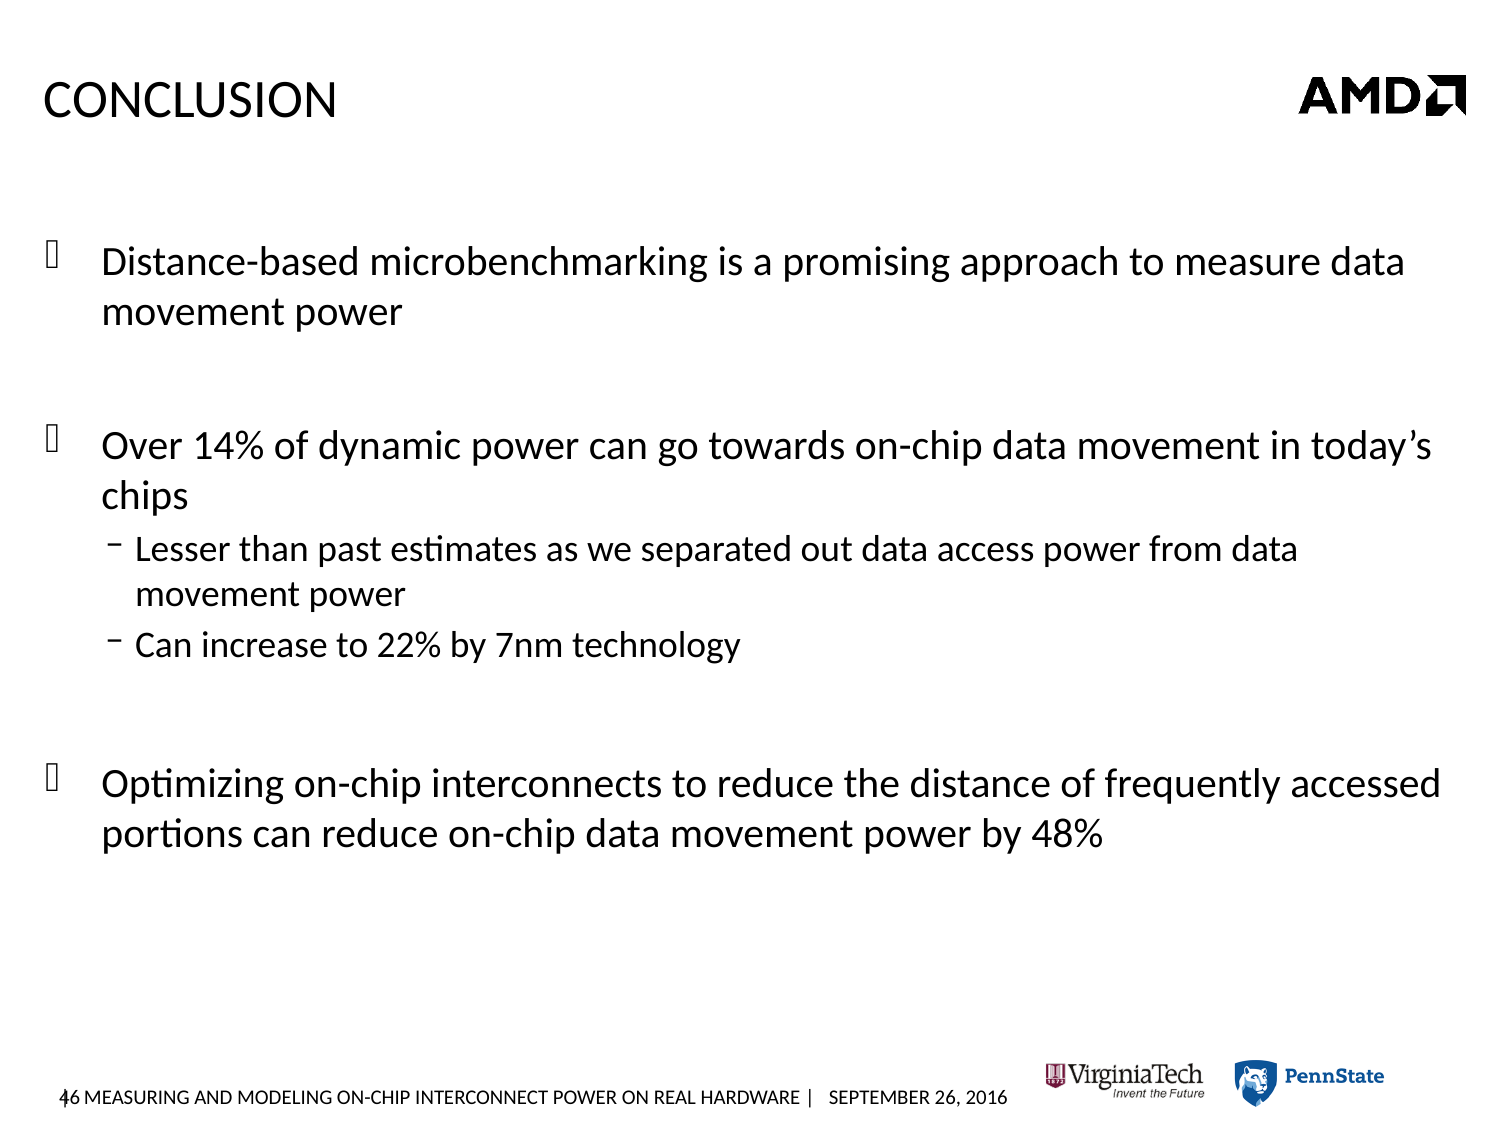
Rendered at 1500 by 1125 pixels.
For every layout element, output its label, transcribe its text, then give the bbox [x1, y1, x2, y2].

list Distance-based microbenchmarking is a promising approach to measure data movement power Over 14% of dynamic power can go towards on-chip data movement in today’s chips Lesser than past estimates as we separated out data access power from data movement power Can increase to 22% by 7nm technology Optimizing on-chip interconnects to reduce the distance of frequently accessed portions can reduce on-chip data movement power by 48% [45, 226, 1455, 1037]
picture [1298, 75, 1466, 116]
title Conclusion [43, 50, 1274, 129]
picture [1041, 1058, 1207, 1101]
picture [1231, 1057, 1388, 1109]
